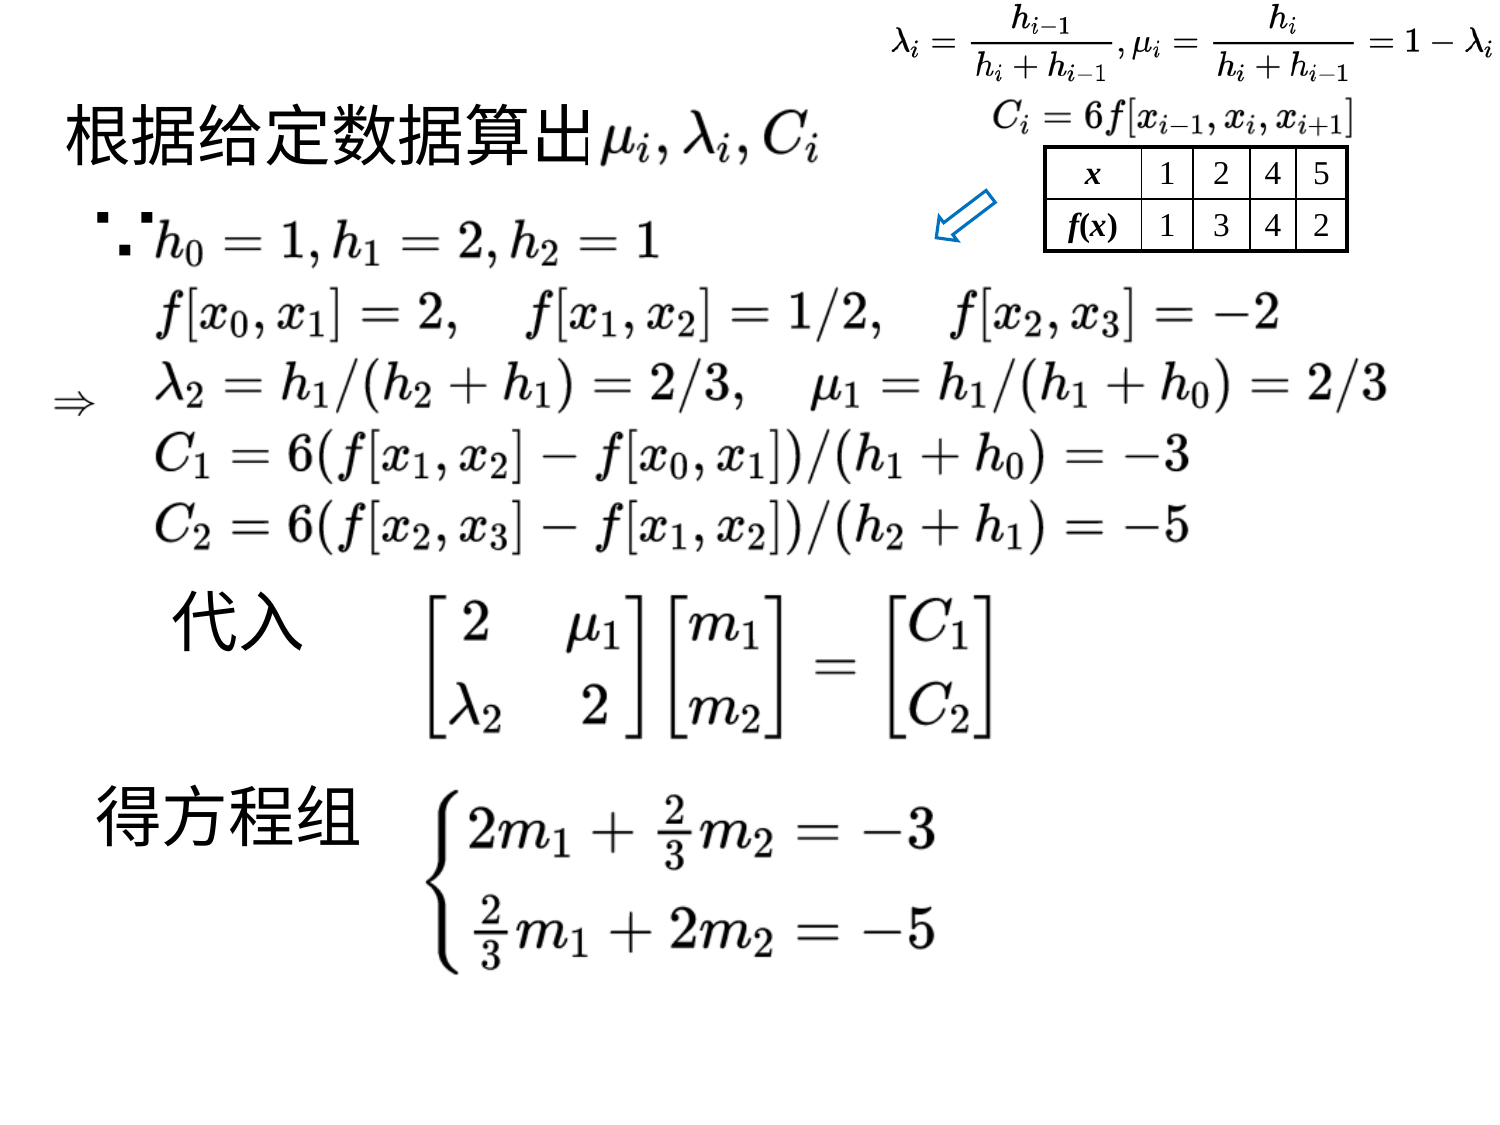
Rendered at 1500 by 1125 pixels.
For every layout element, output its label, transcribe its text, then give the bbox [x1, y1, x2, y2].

table_header x [1047, 149, 1141, 198]
table_cell 1 [1142, 200, 1192, 208]
picture [152, 208, 1394, 563]
table_header 2 [1194, 149, 1249, 198]
picture [887, 0, 1495, 88]
picture [419, 783, 946, 982]
table_cell 3 [1194, 200, 1249, 208]
table_header 1 [1142, 149, 1192, 198]
text_box 根据给定数据算出 代入 得方程组 [49, 101, 1424, 1028]
table_cell 2 [1297, 200, 1345, 208]
picture [981, 89, 1358, 144]
text_box [963, 190, 996, 208]
table_header 5 [1297, 149, 1345, 198]
picture [49, 385, 98, 419]
table_header 4 [1251, 149, 1295, 198]
picture [421, 584, 997, 752]
table_cell 4 [1251, 200, 1295, 208]
table_cell f(x) [1047, 200, 1141, 208]
picture [587, 101, 831, 171]
